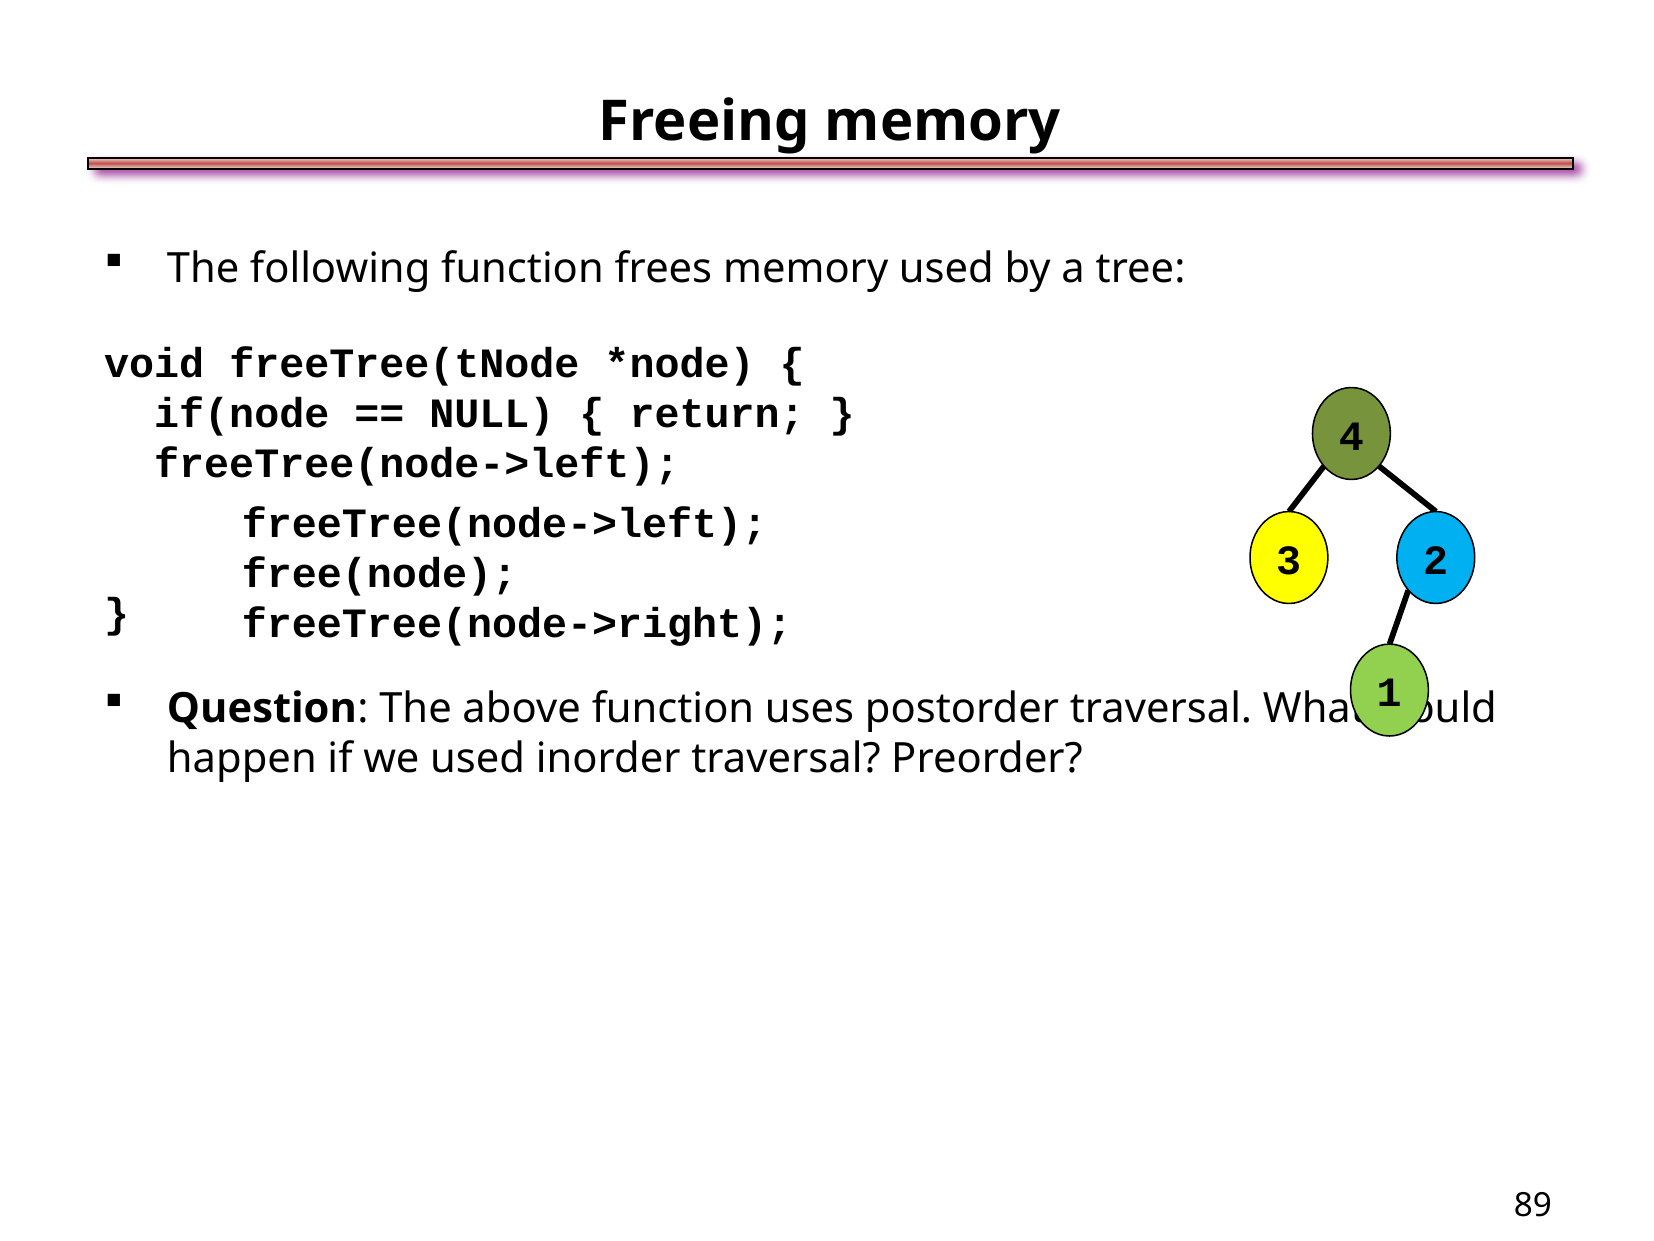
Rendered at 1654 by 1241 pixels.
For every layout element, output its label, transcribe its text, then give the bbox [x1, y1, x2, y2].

text_box The following function frees memory used by a tree: void freeTree(tNode *node) { if(node == NULL) { return; } freeTree(node->left); freeTree(node->right); free(node); } Question: The above function uses postorder traversal. What would happen if we used inorder traversal? Preorder? [87, 187, 1568, 1163]
text_box 1 [1350, 644, 1429, 737]
text_box freeTree(node->left); free(node); freeTree(node->right); [143, 488, 807, 654]
text_box <number> [1224, 1174, 1569, 1241]
text_box 4 [1312, 387, 1391, 480]
text_box Freeing memory [87, 74, 1573, 160]
text_box 3 [1250, 511, 1328, 604]
text_box 2 [1396, 511, 1475, 604]
